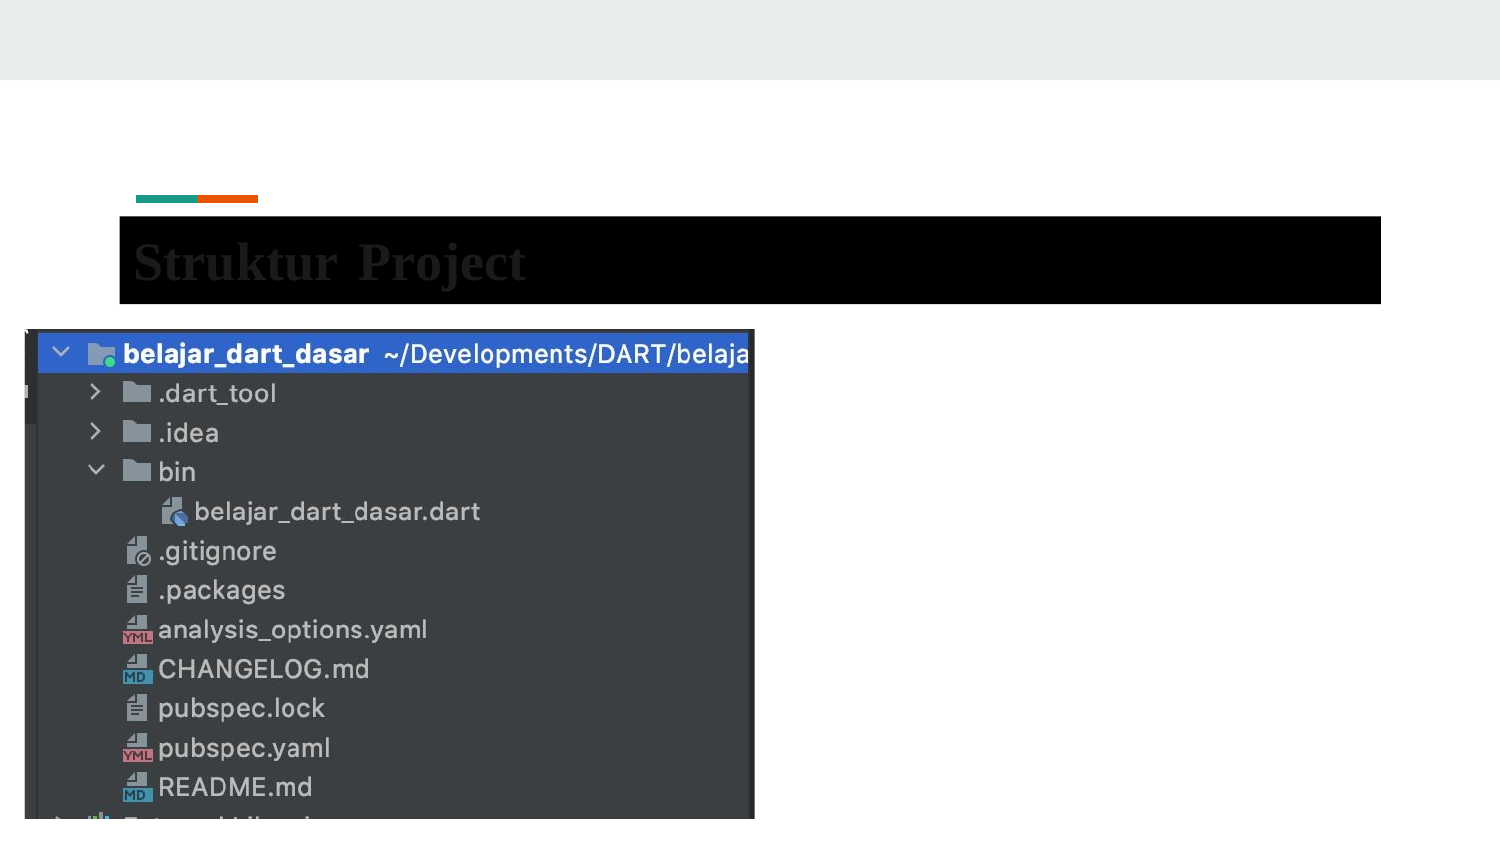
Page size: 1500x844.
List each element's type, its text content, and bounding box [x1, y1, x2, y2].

text_box [24, 329, 755, 819]
text_box Struktur Project [119, 216, 1381, 305]
text_box [0, 0, 1500, 81]
